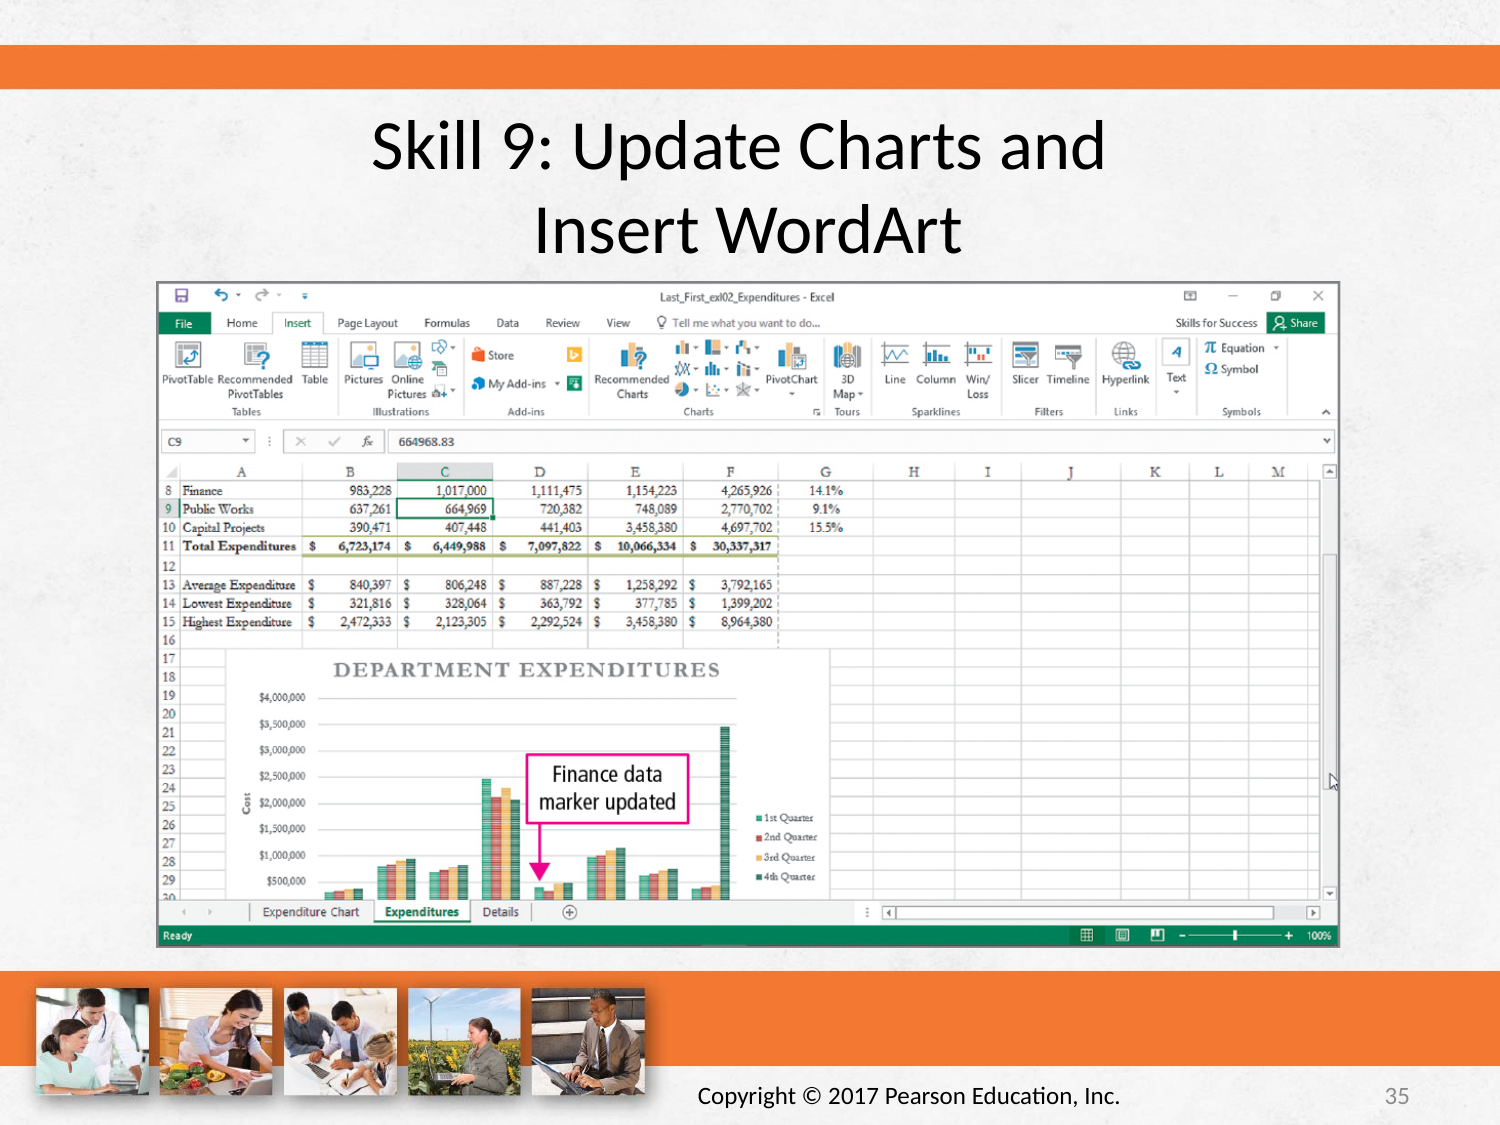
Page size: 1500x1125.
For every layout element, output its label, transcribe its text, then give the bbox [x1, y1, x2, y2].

picture [0, 0, 1500, 1125]
title Skill 9: Update Charts and Insert WordArt [99, 90, 1398, 276]
slide_number 35 [1074, 1065, 1425, 1125]
footer Copyright © 2017 Pearson Education, Inc. [650, 1064, 1175, 1125]
